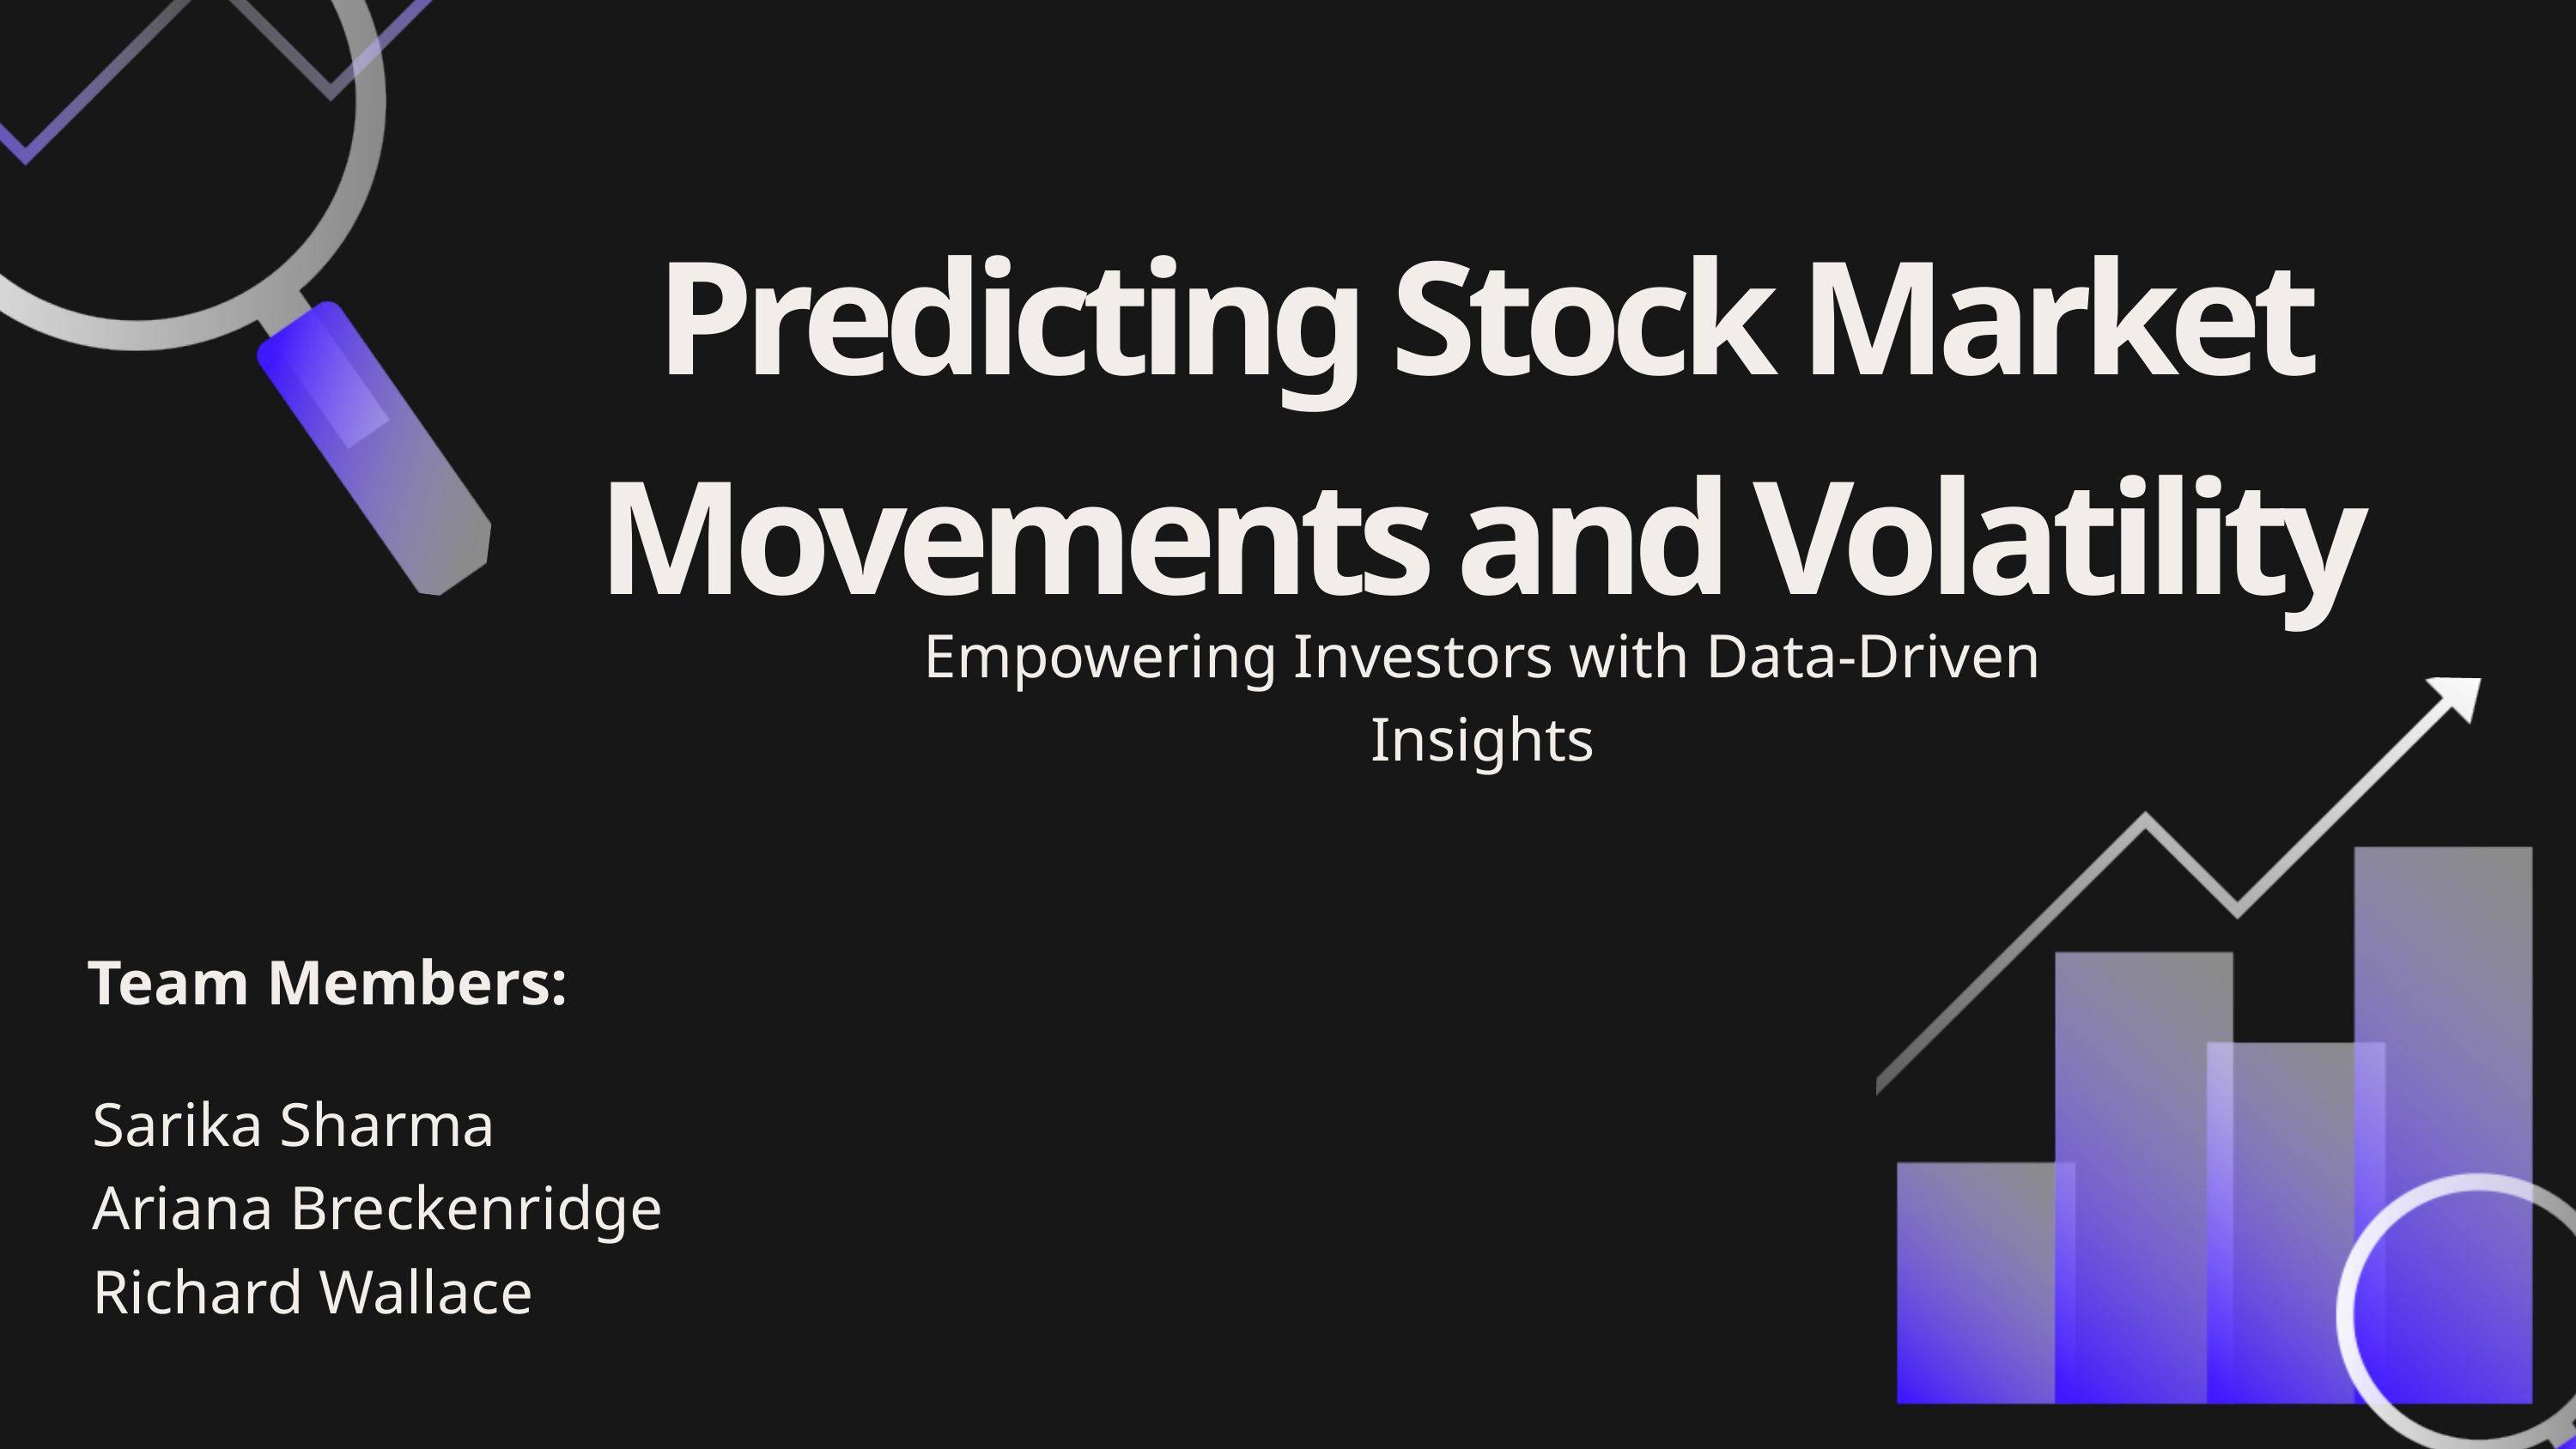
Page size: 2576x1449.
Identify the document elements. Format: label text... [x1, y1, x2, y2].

text_box Sarika Sharma Ariana Breckenridge Richard Wallace [92, 1075, 990, 1325]
text_box Predicting Stock Market Movements and Volatility [435, 186, 2530, 626]
text_box [0, 0, 557, 596]
text_box Team Members: [0, 931, 656, 1017]
text_box Empowering Investors with Data-Driven Insights [890, 606, 2076, 773]
text_box [1868, 670, 2576, 1449]
